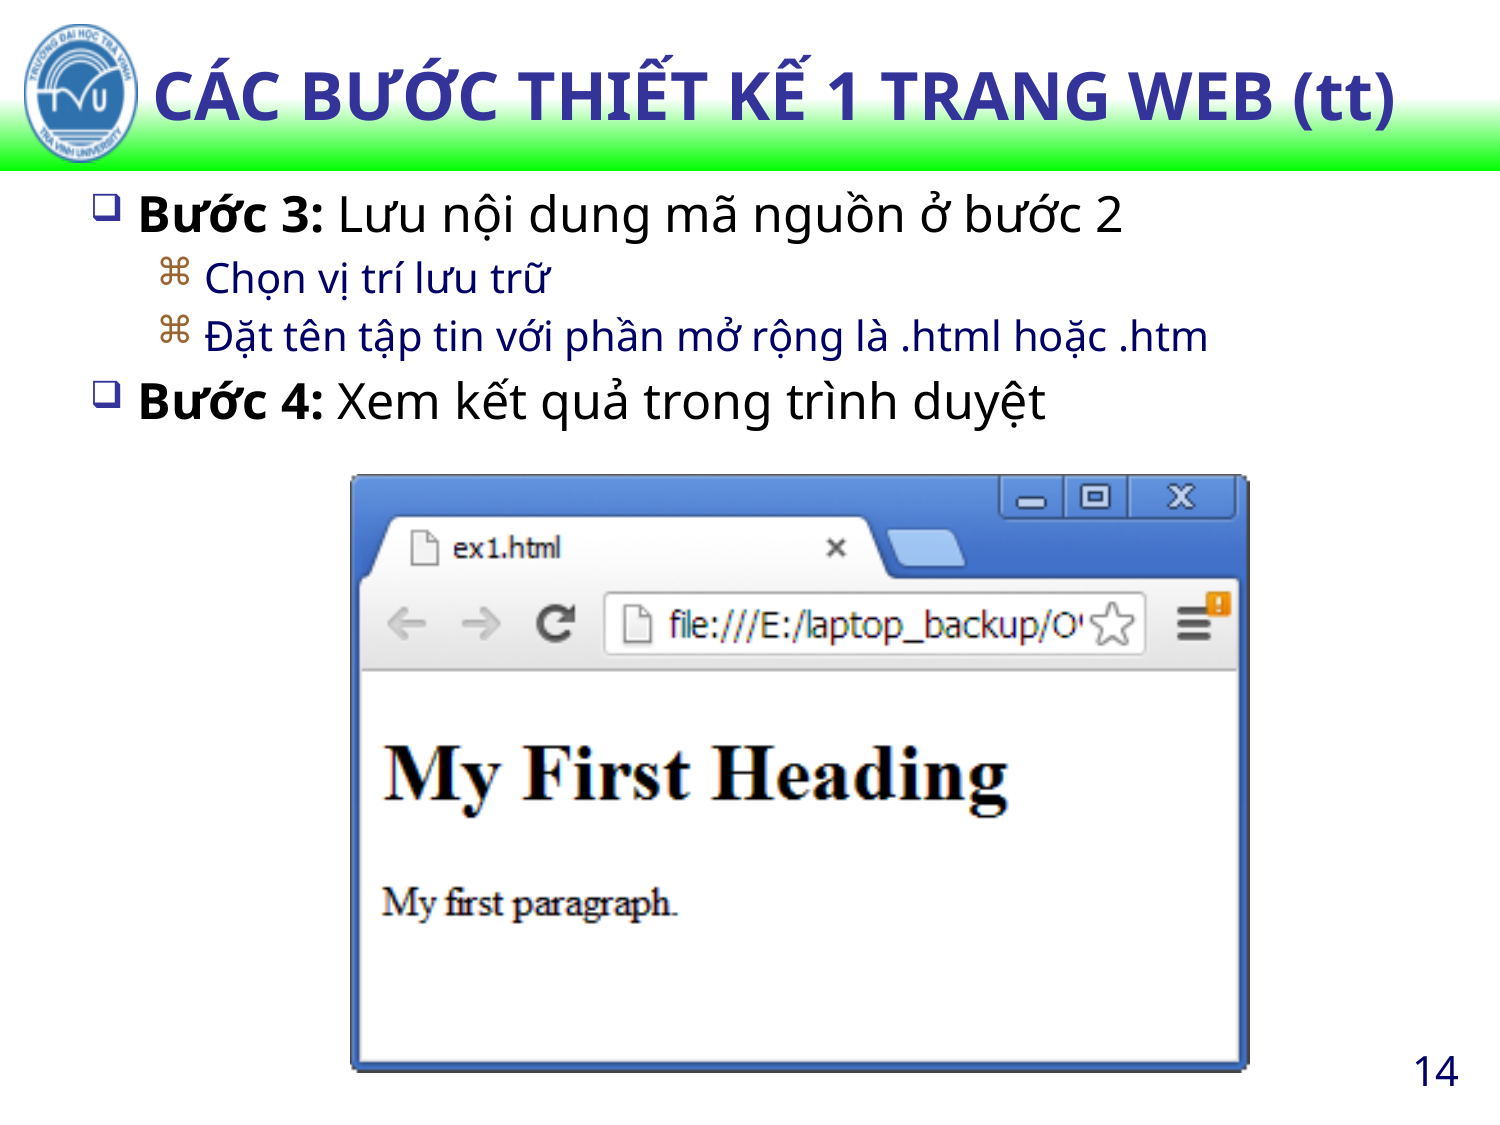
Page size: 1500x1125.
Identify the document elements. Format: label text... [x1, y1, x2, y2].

title CÁC BƯỚC THIẾT KẾ 1 TRANG WEB (tt) [74, 24, 1476, 163]
picture [349, 474, 1251, 1073]
slide_number 14 [1312, 1037, 1476, 1101]
list Bước 3: Lưu nội dung mã nguồn ở bước 2 Chọn vị trí lưu trữ Đặt tên tập tin với phần mở rộng là .html hoặc .htm Bước 4: Xem kết quả trong trình duyệt [74, 174, 1476, 1051]
picture [24, 24, 74, 163]
